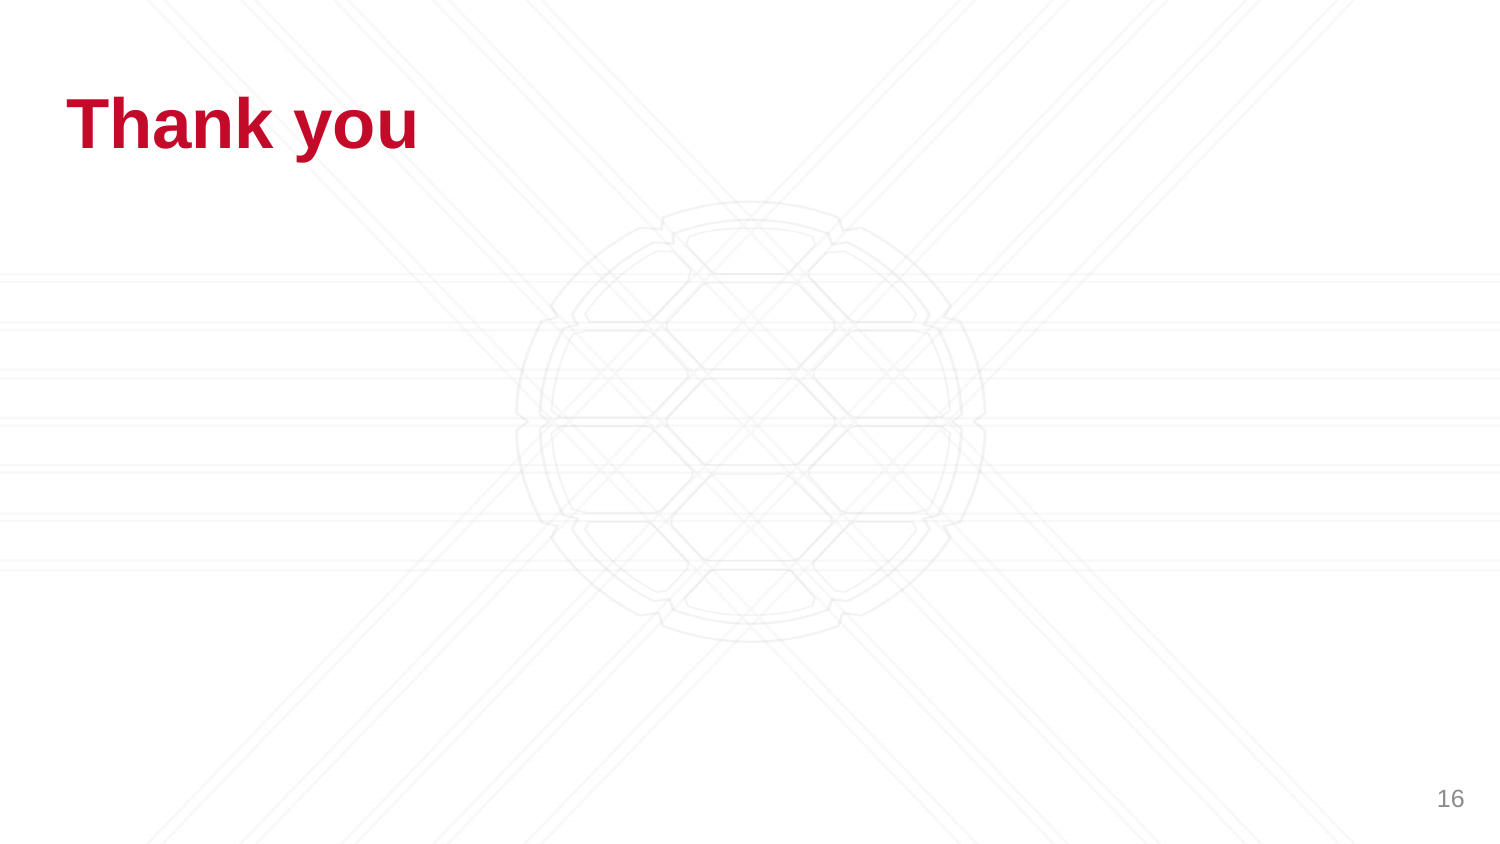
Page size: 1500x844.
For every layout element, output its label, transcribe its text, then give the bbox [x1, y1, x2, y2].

slide_number ‹#› [1389, 764, 1480, 830]
title Thank you [51, 72, 1449, 167]
